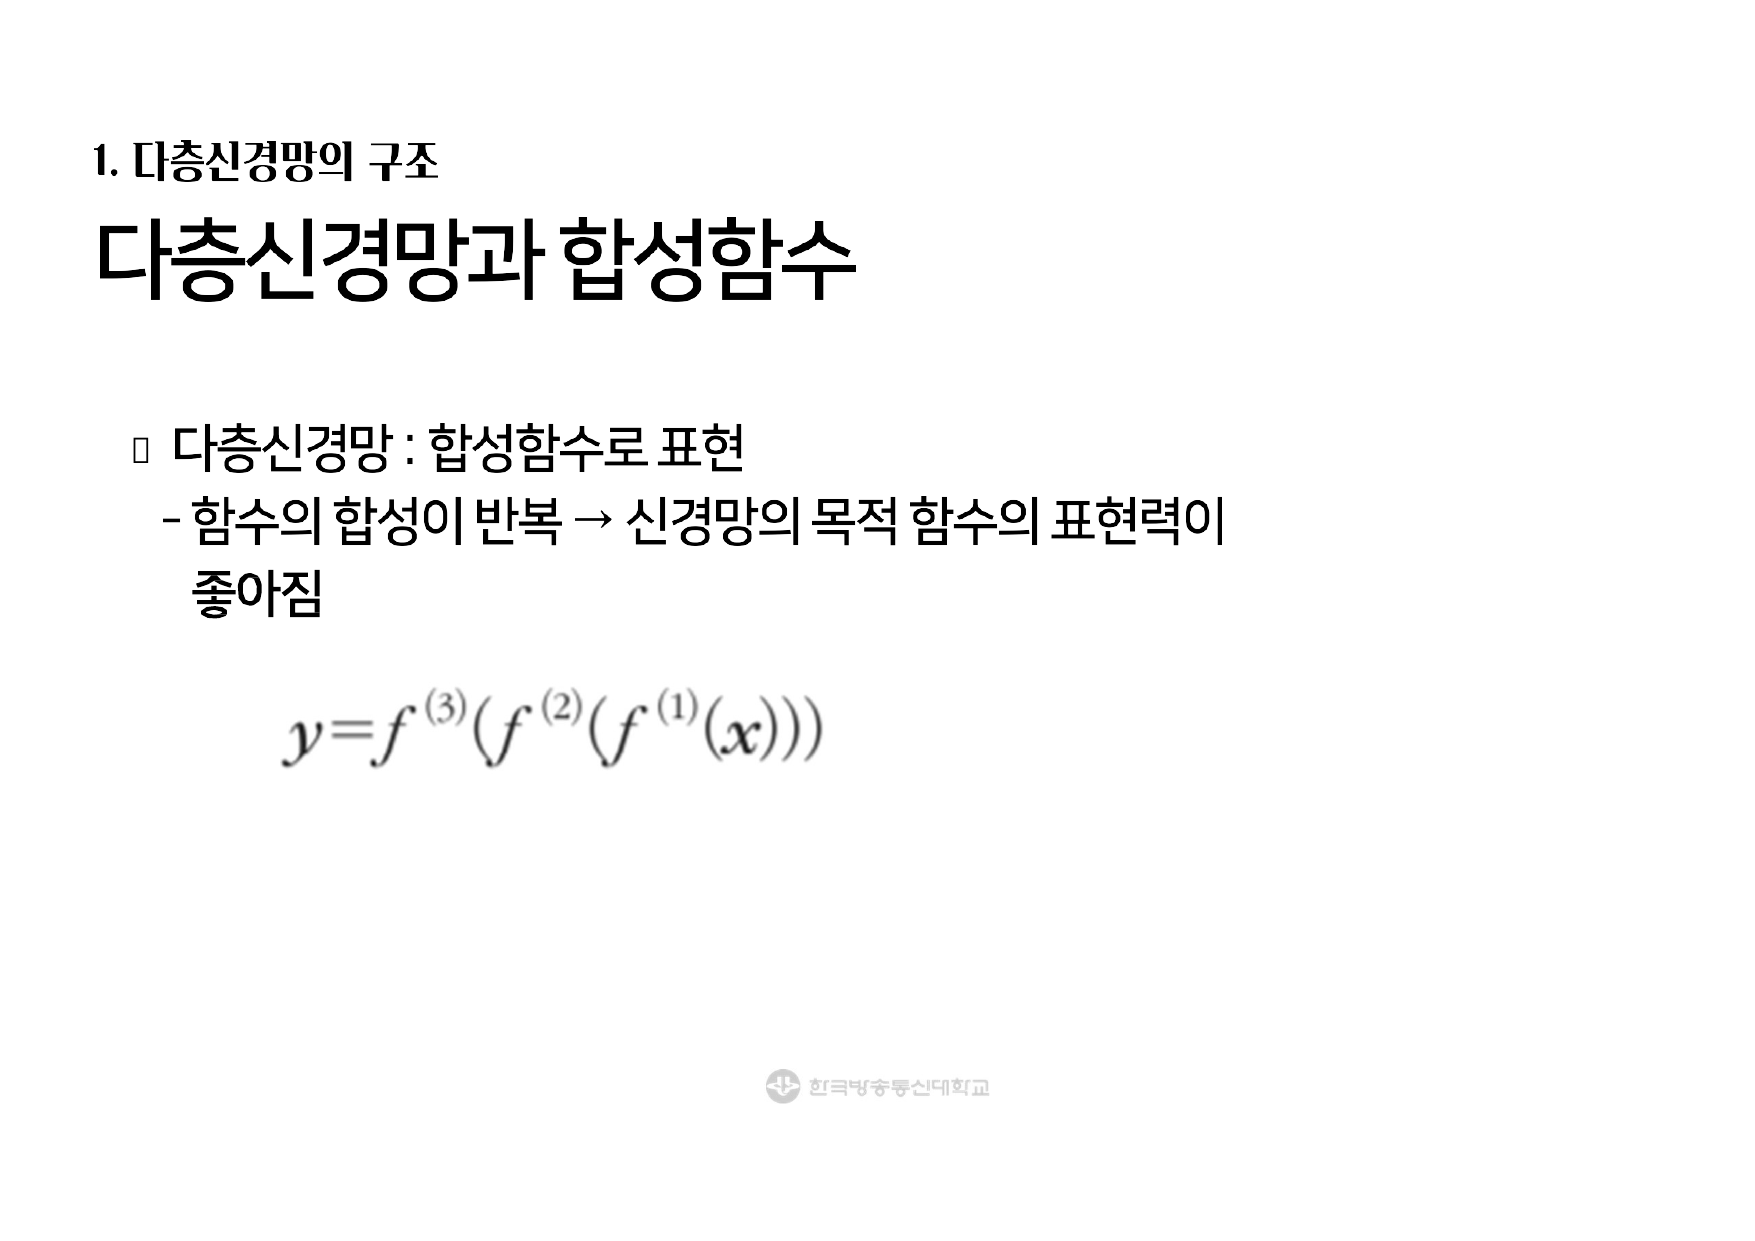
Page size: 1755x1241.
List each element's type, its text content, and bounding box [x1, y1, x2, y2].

text_box  [128, 425, 168, 471]
picture [162, 495, 562, 546]
text_box [290, 598, 320, 618]
text_box [196, 571, 233, 588]
picture [100, 216, 856, 302]
text_box [237, 573, 262, 606]
text_box [201, 606, 227, 619]
text_box [197, 596, 232, 605]
picture [764, 1068, 990, 1104]
text_box [314, 569, 320, 597]
picture [93, 140, 439, 182]
picture [280, 682, 826, 774]
text_box [268, 569, 310, 618]
picture [575, 509, 612, 529]
picture [175, 422, 743, 473]
text_box [192, 585, 236, 595]
picture [625, 495, 1222, 546]
